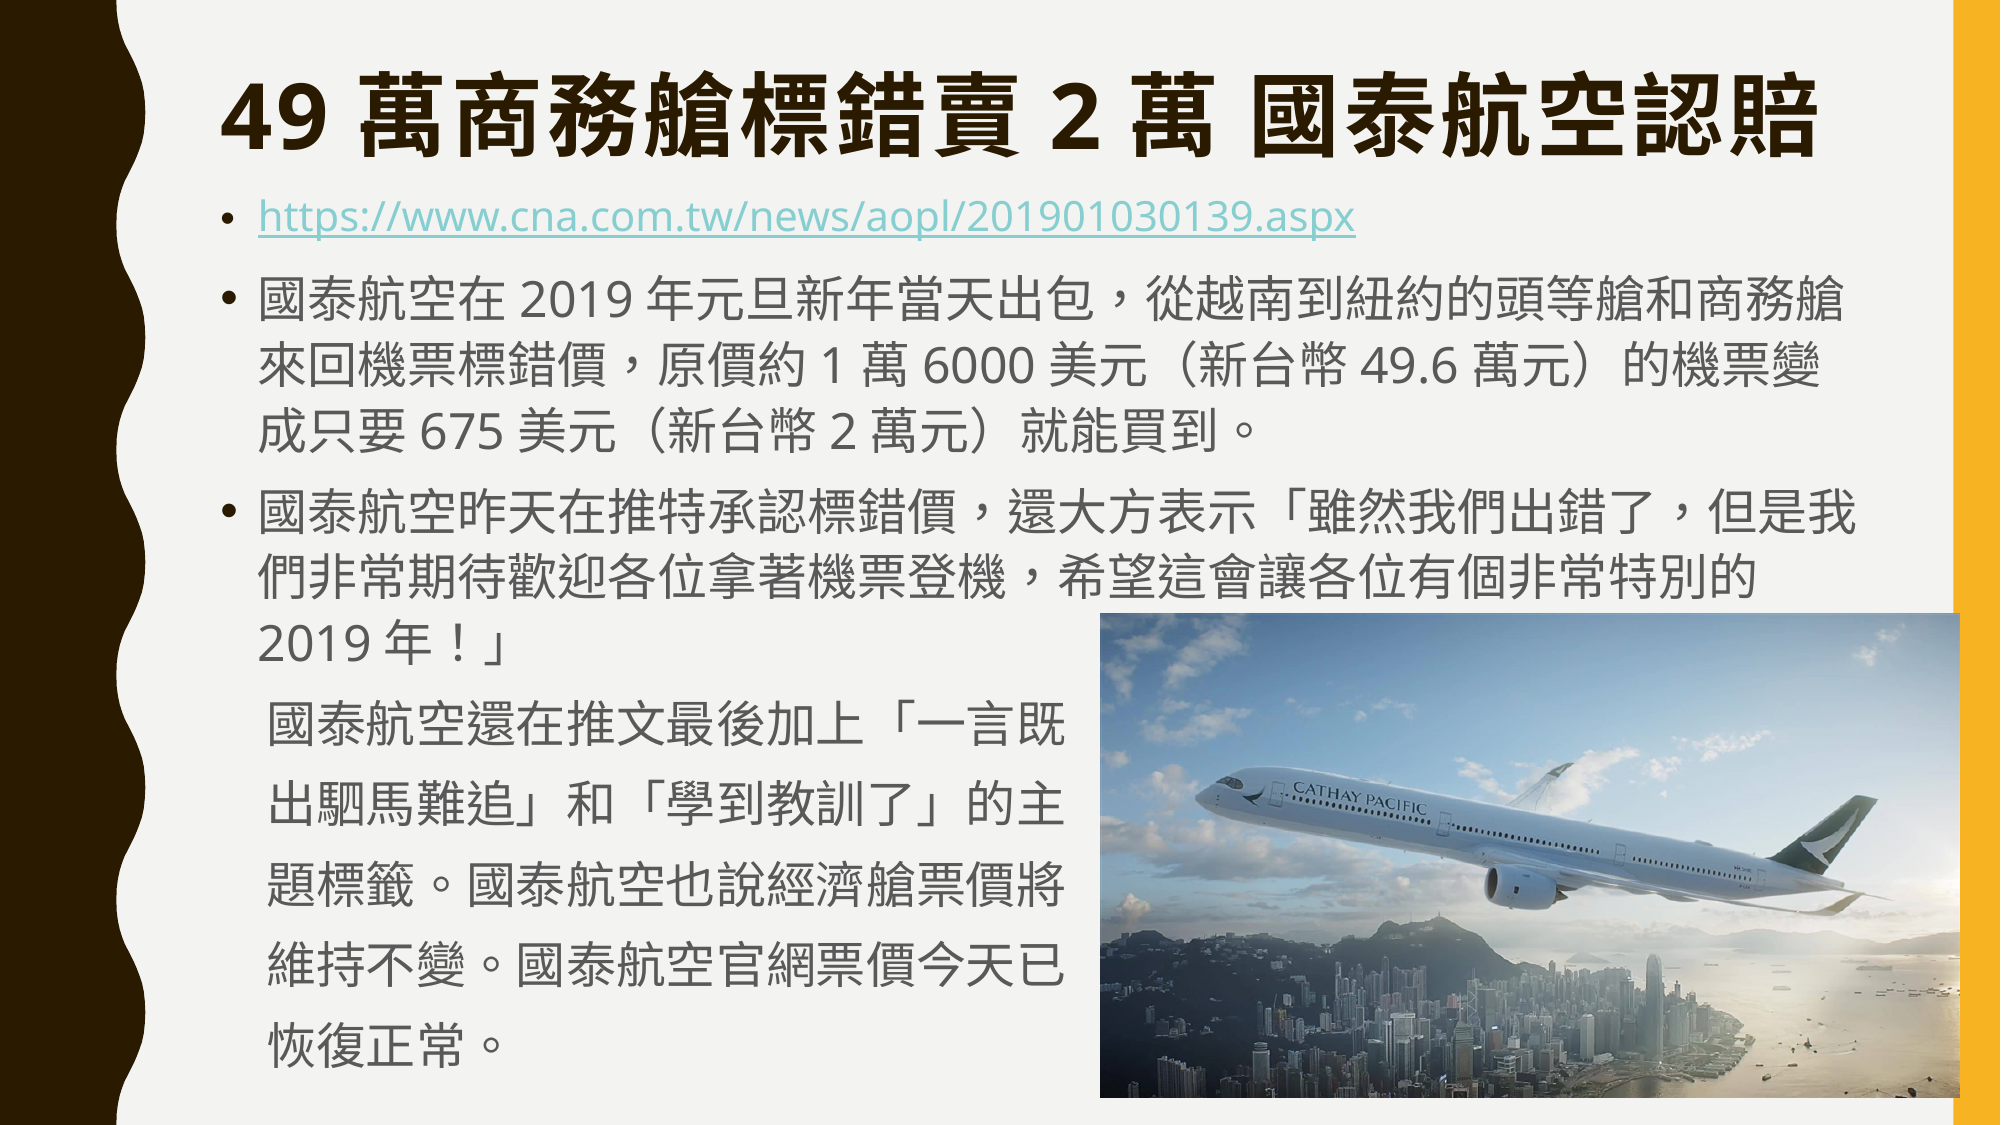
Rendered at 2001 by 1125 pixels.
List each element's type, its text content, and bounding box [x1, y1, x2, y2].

picture [1099, 613, 1961, 1098]
list https://www.cna.com.tw/news/aopl/201901030139.aspx 國泰航空在2019年元旦新年當天出包，從越南到紐約的頭等艙和商務艙來回機票標錯價，原價約1萬6000美元（新台幣49.6萬元）的機票變成只要675美元（新台幣2萬元）就能買到。 國泰航空昨天在推特承認標錯價，還大方表示「雖然我們出錯了，但是我們非常期待歡迎各位拿著機票登機，希望這會讓各位有個非常特別的2019年！」 國泰航空還在推文最後加上「一言既 出駟馬難追」和「學到教訓了」的主 題標籤。國泰航空也說經濟艙票價將 維持不變。國泰航空官網票價今天已 恢復正常。 [205, 176, 1875, 1116]
title 49萬商務艙標錯賣2萬 國泰航空認賠 [205, 62, 1875, 176]
